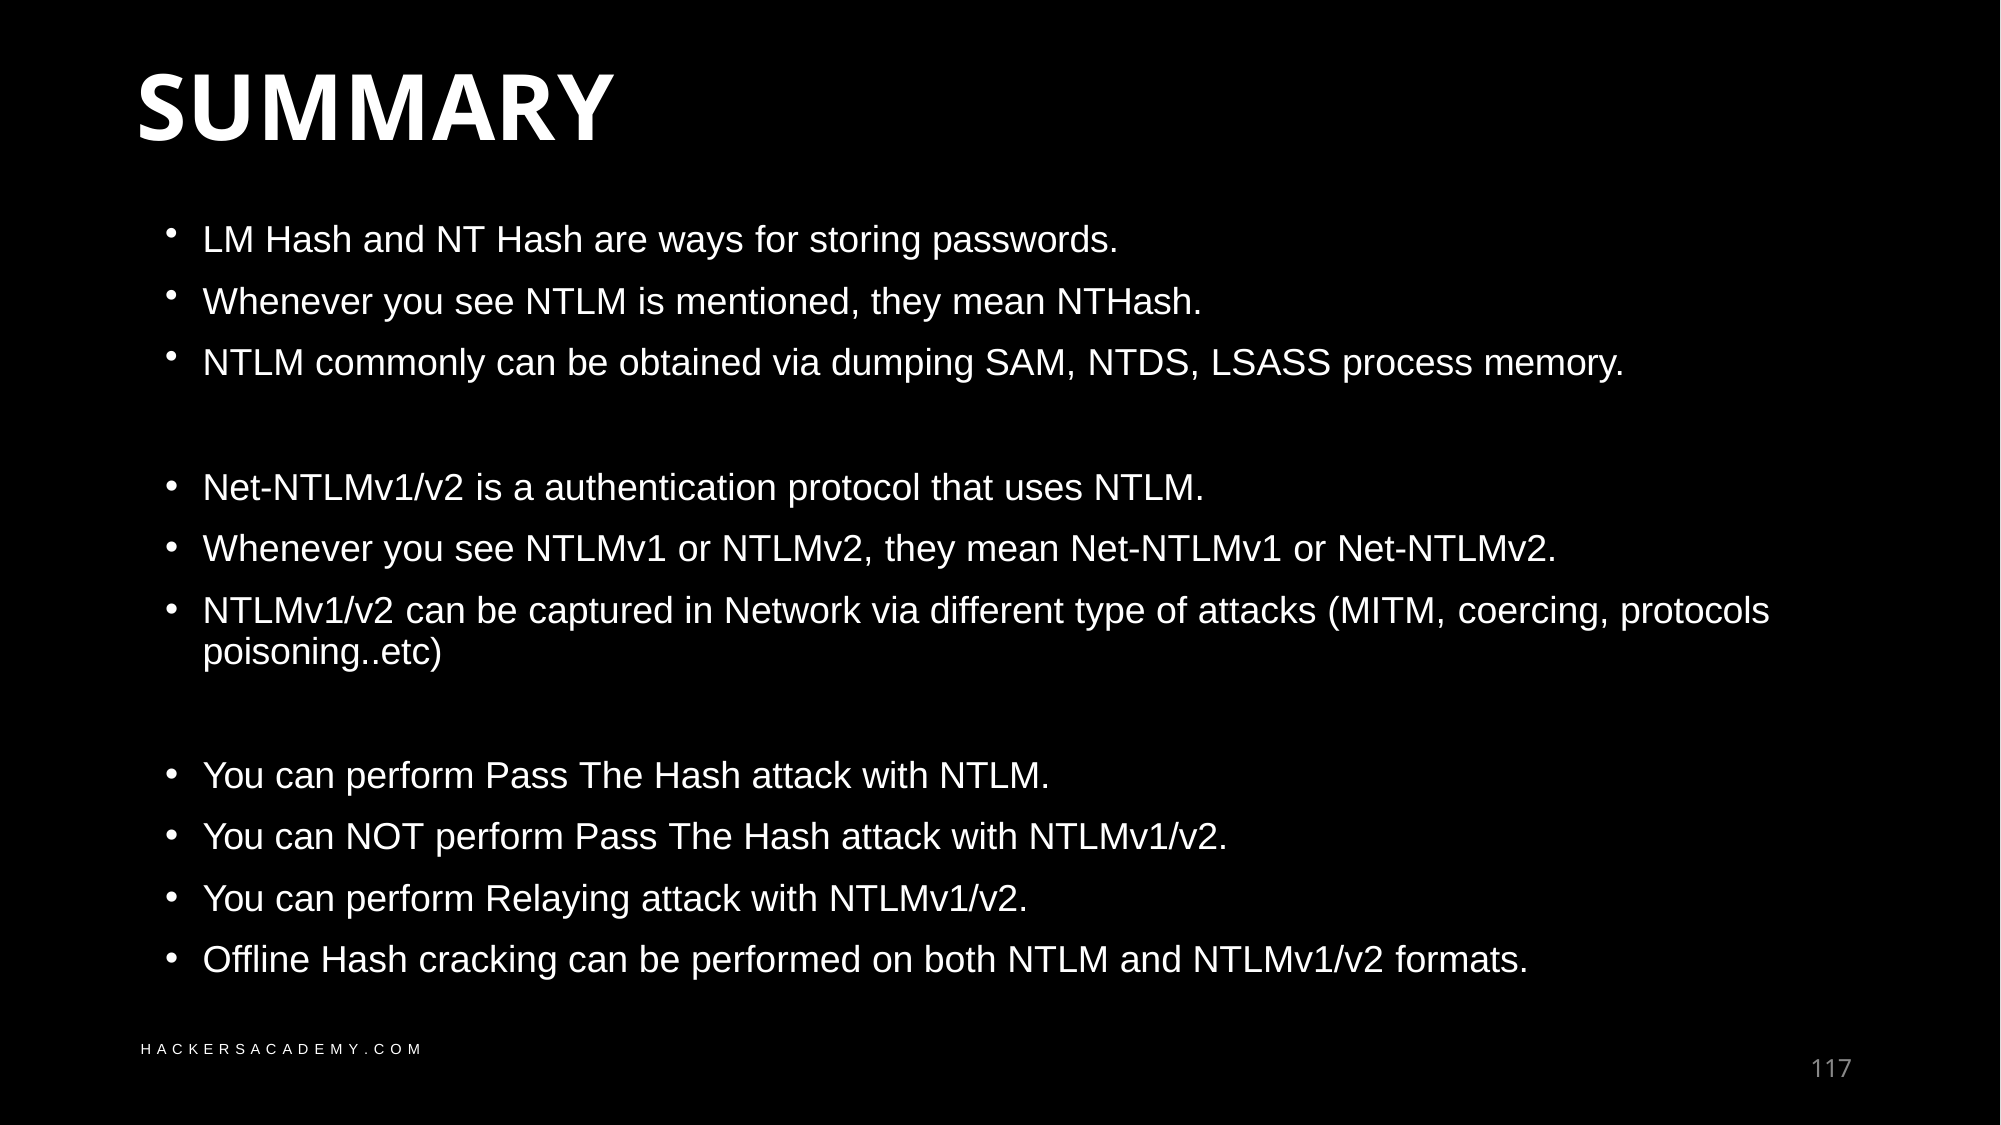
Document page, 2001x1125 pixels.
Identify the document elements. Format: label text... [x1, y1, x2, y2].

slide_number 110 [897, 1033, 1887, 1125]
text_box H A C K E R S A C A D E M Y . C O M [138, 1039, 426, 1058]
title SUMMARY [134, 46, 681, 237]
text_box LM Hash and NT Hash are ways for storing passwords. Whenever you see NTLM is mentioned, they mean NTHash. NTLM commonly can be obtained via dumping SAM, NTDS, LSASS process memory. Net-NTLMv1/v2 is a authentication protocol that uses NTLM. Whenever you see NTLMv1 or NTLMv2, they mean Net-NTLMv1 or Net-NTLMv2. NTLMv1/v2 can be captured in Network via different type of attacks (MITM, coercing, protocols poisoning..etc) You can perform Pass The Hash attack with NTLM. You can NOT perform Pass The Hash attack with NTLMv1/v2. You can perform Relaying attack with NTLMv1/v2. Offline Hash cracking can be performed on both NTLM and NTLMv1/v2 formats. [163, 196, 1773, 980]
